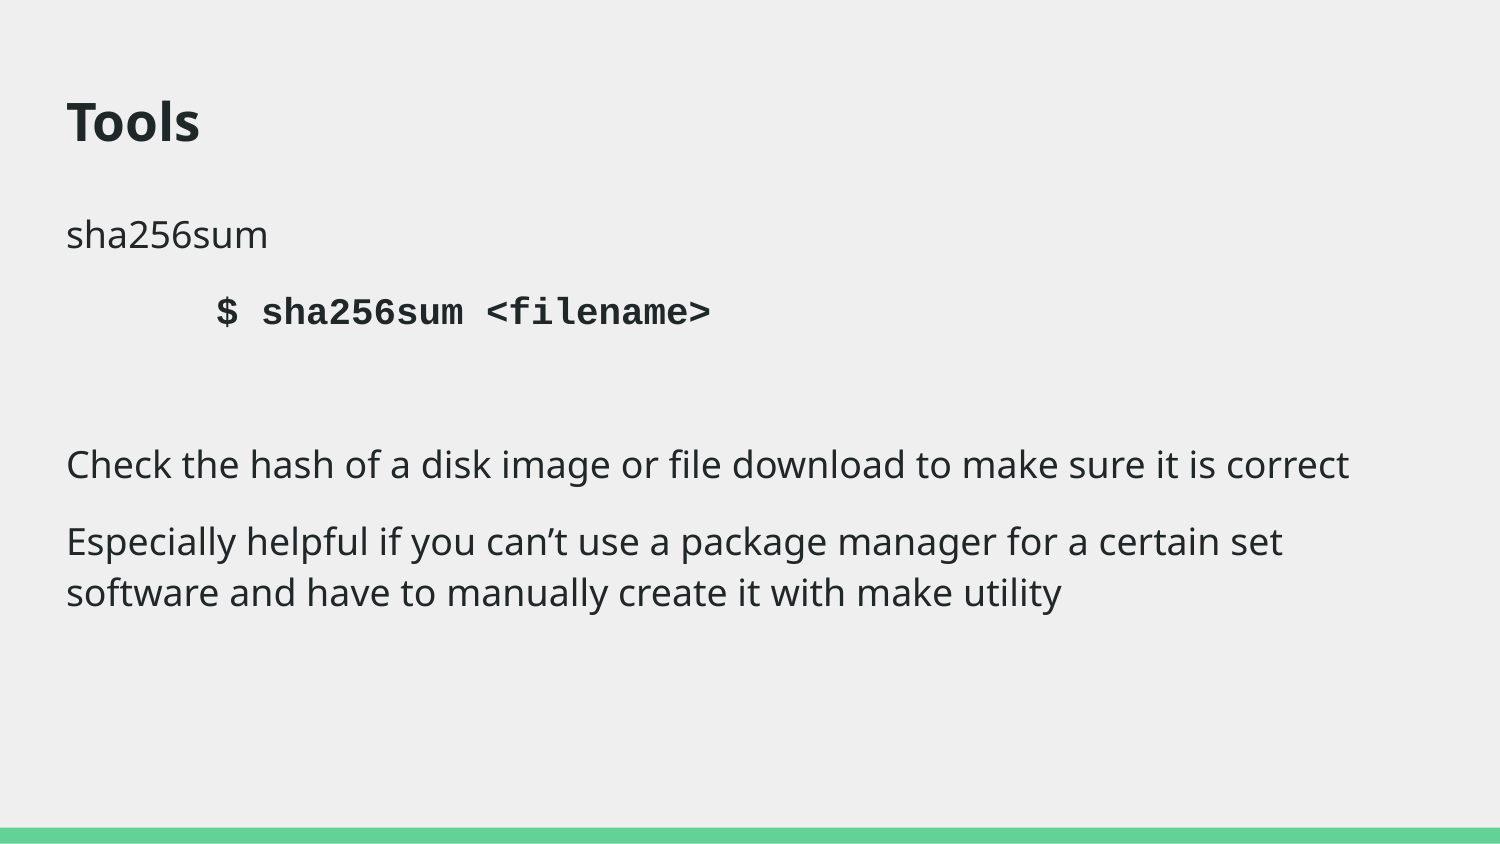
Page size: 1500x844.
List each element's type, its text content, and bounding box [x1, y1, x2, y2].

list sha256sum $ sha256sum <filename> Check the hash of a disk image or file download to make sure it is correct Especially helpful if you can’t use a package manager for a certain set software and have to manually create it with make utility [51, 189, 1449, 750]
title Tools [51, 72, 1449, 167]
